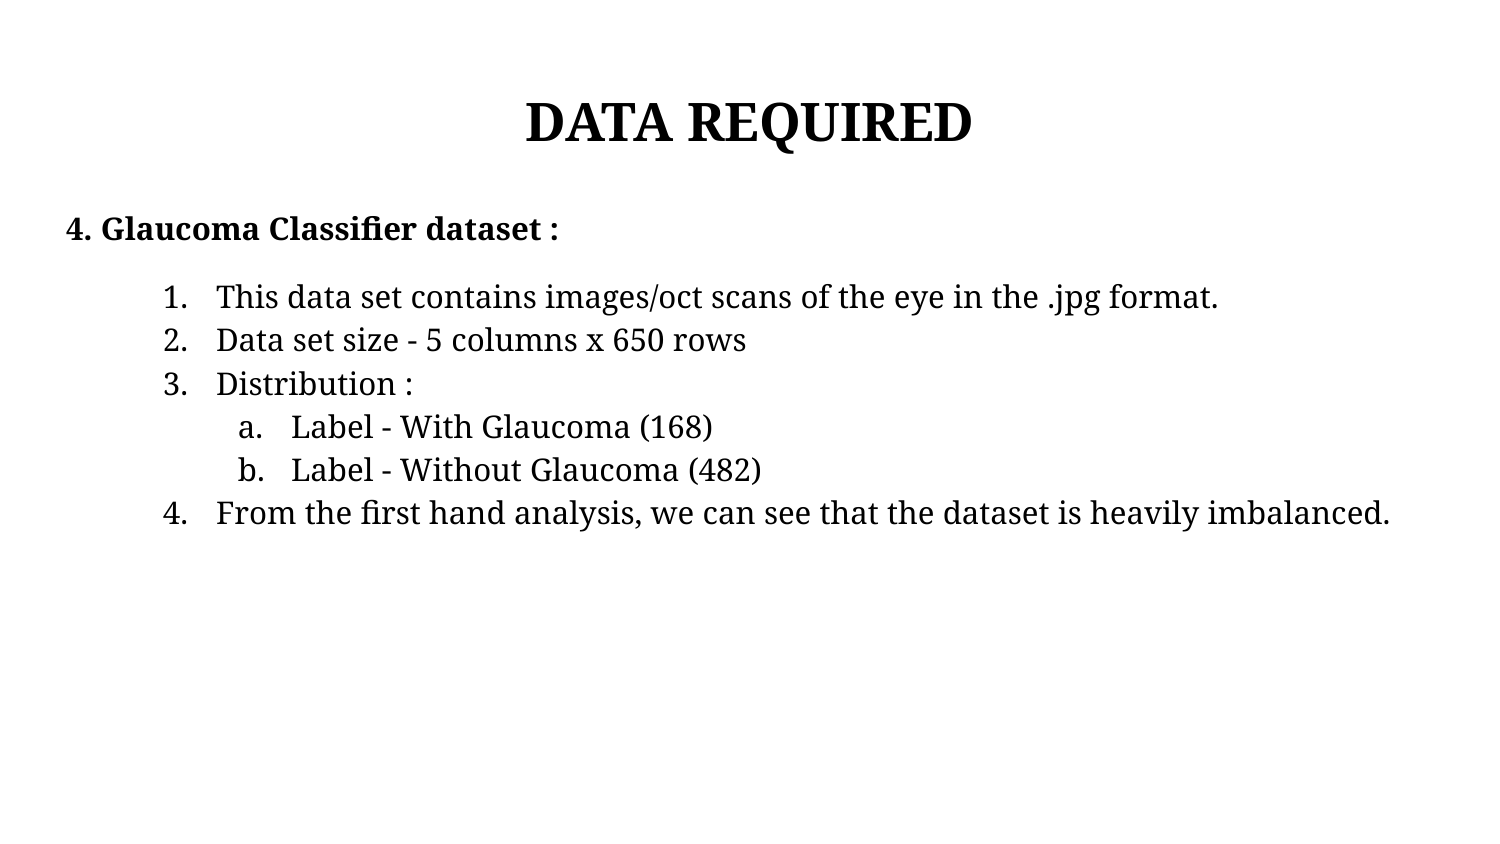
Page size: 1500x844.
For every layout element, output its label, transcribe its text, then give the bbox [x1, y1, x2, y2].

title DATA REQUIRED [51, 72, 1449, 167]
list 4. Glaucoma Classifier dataset : This data set contains images/oct scans of the eye in the .jpg format. Data set size - 5 columns x 650 rows Distribution : Label - With Glaucoma (168) Label - Without Glaucoma (482) From the first hand analysis, we can see that the dataset is heavily imbalanced. [51, 189, 1449, 750]
